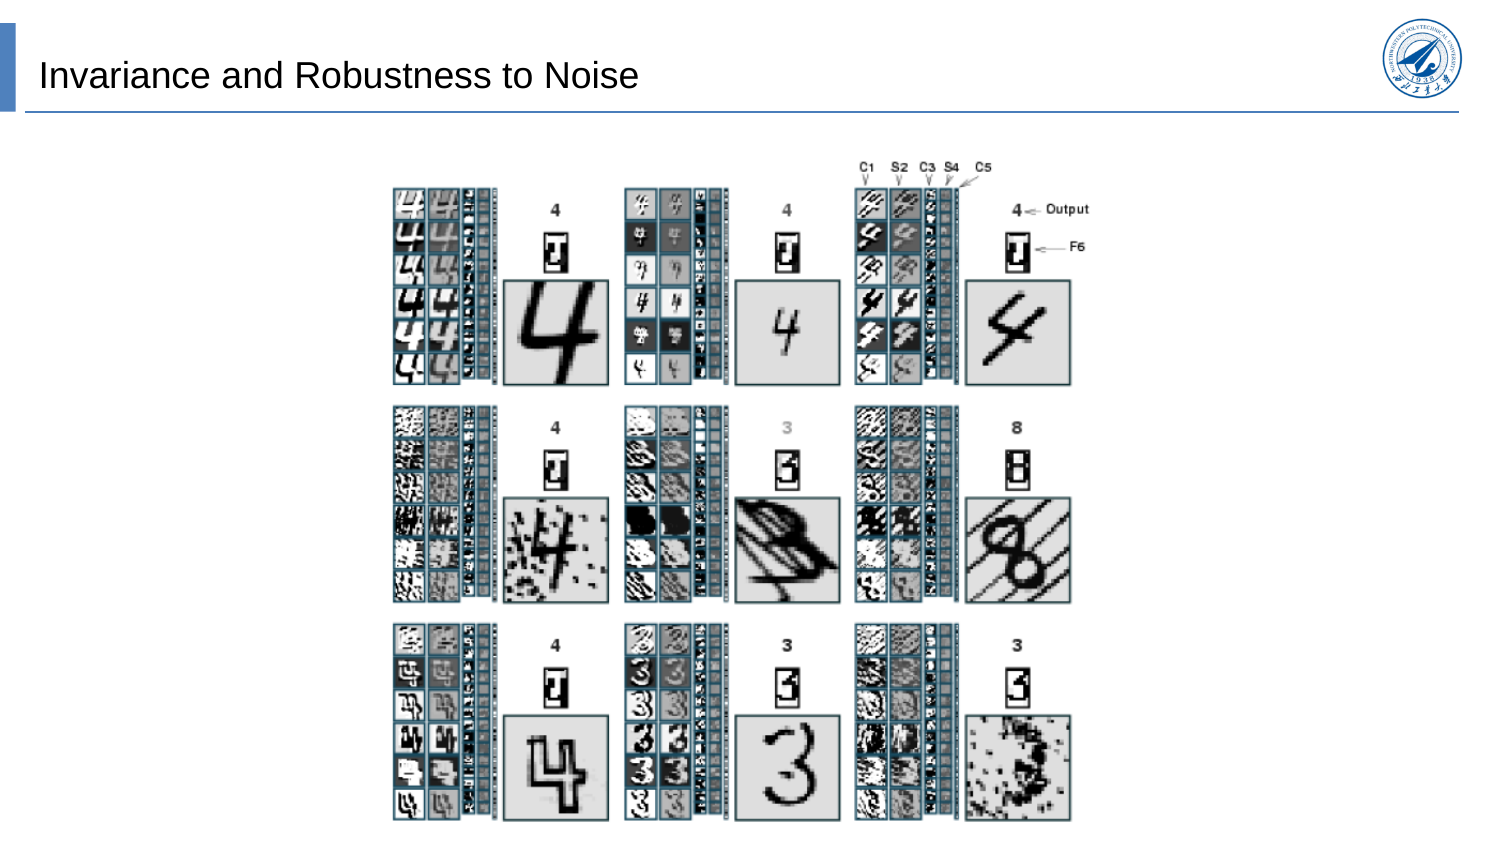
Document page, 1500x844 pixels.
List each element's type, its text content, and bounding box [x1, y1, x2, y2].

picture [1376, 16, 1466, 99]
text_box Invariance and Robustness to Noise [23, 43, 1142, 104]
picture [365, 158, 1112, 837]
